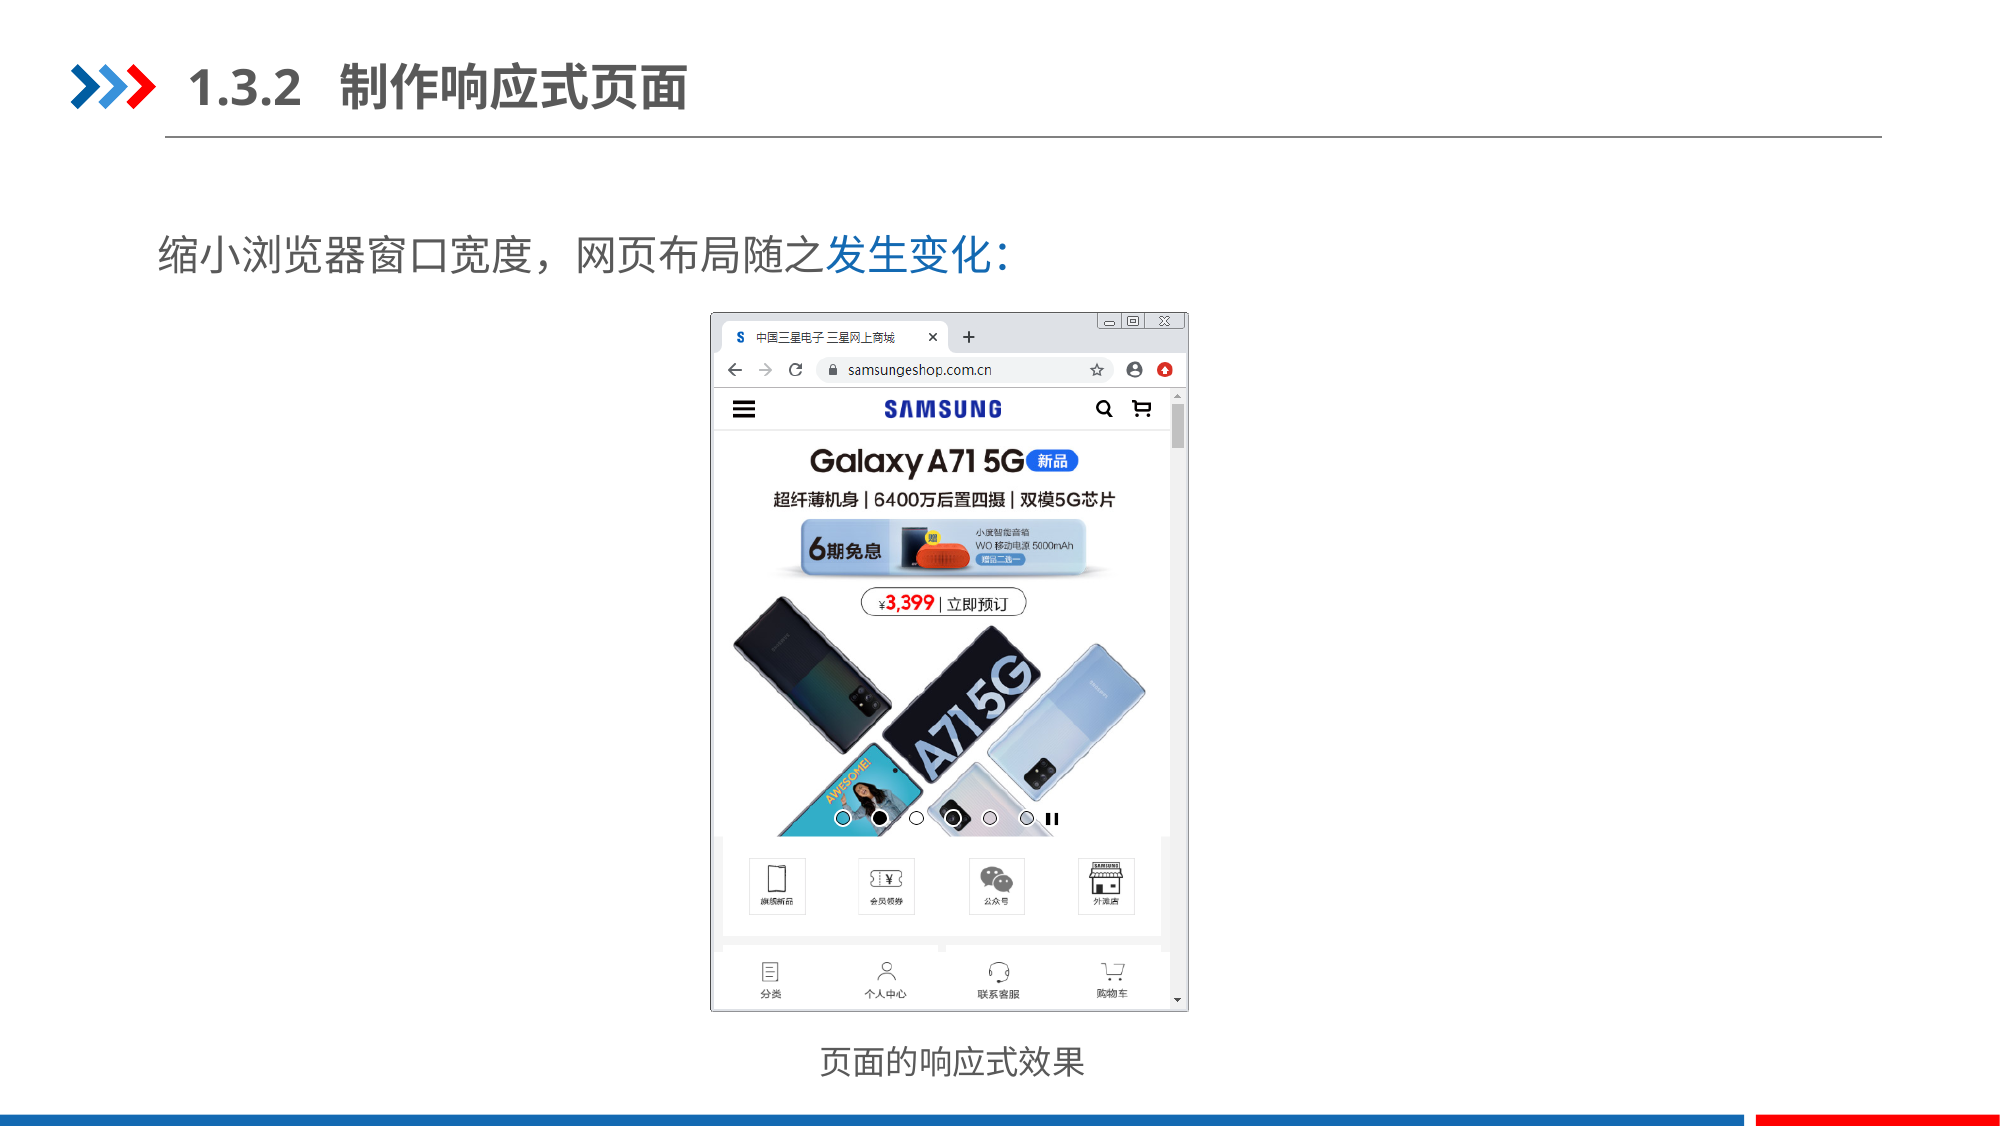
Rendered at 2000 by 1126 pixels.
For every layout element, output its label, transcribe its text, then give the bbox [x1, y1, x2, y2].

text_box 页面的响应式效果 [763, 1021, 1142, 1089]
text_box 缩小浏览器窗口宽度，网页布局随之发生变化： [137, 193, 1851, 289]
text_box 1.3.2 制作响应式页面 [187, 43, 827, 127]
picture [710, 312, 1190, 1012]
